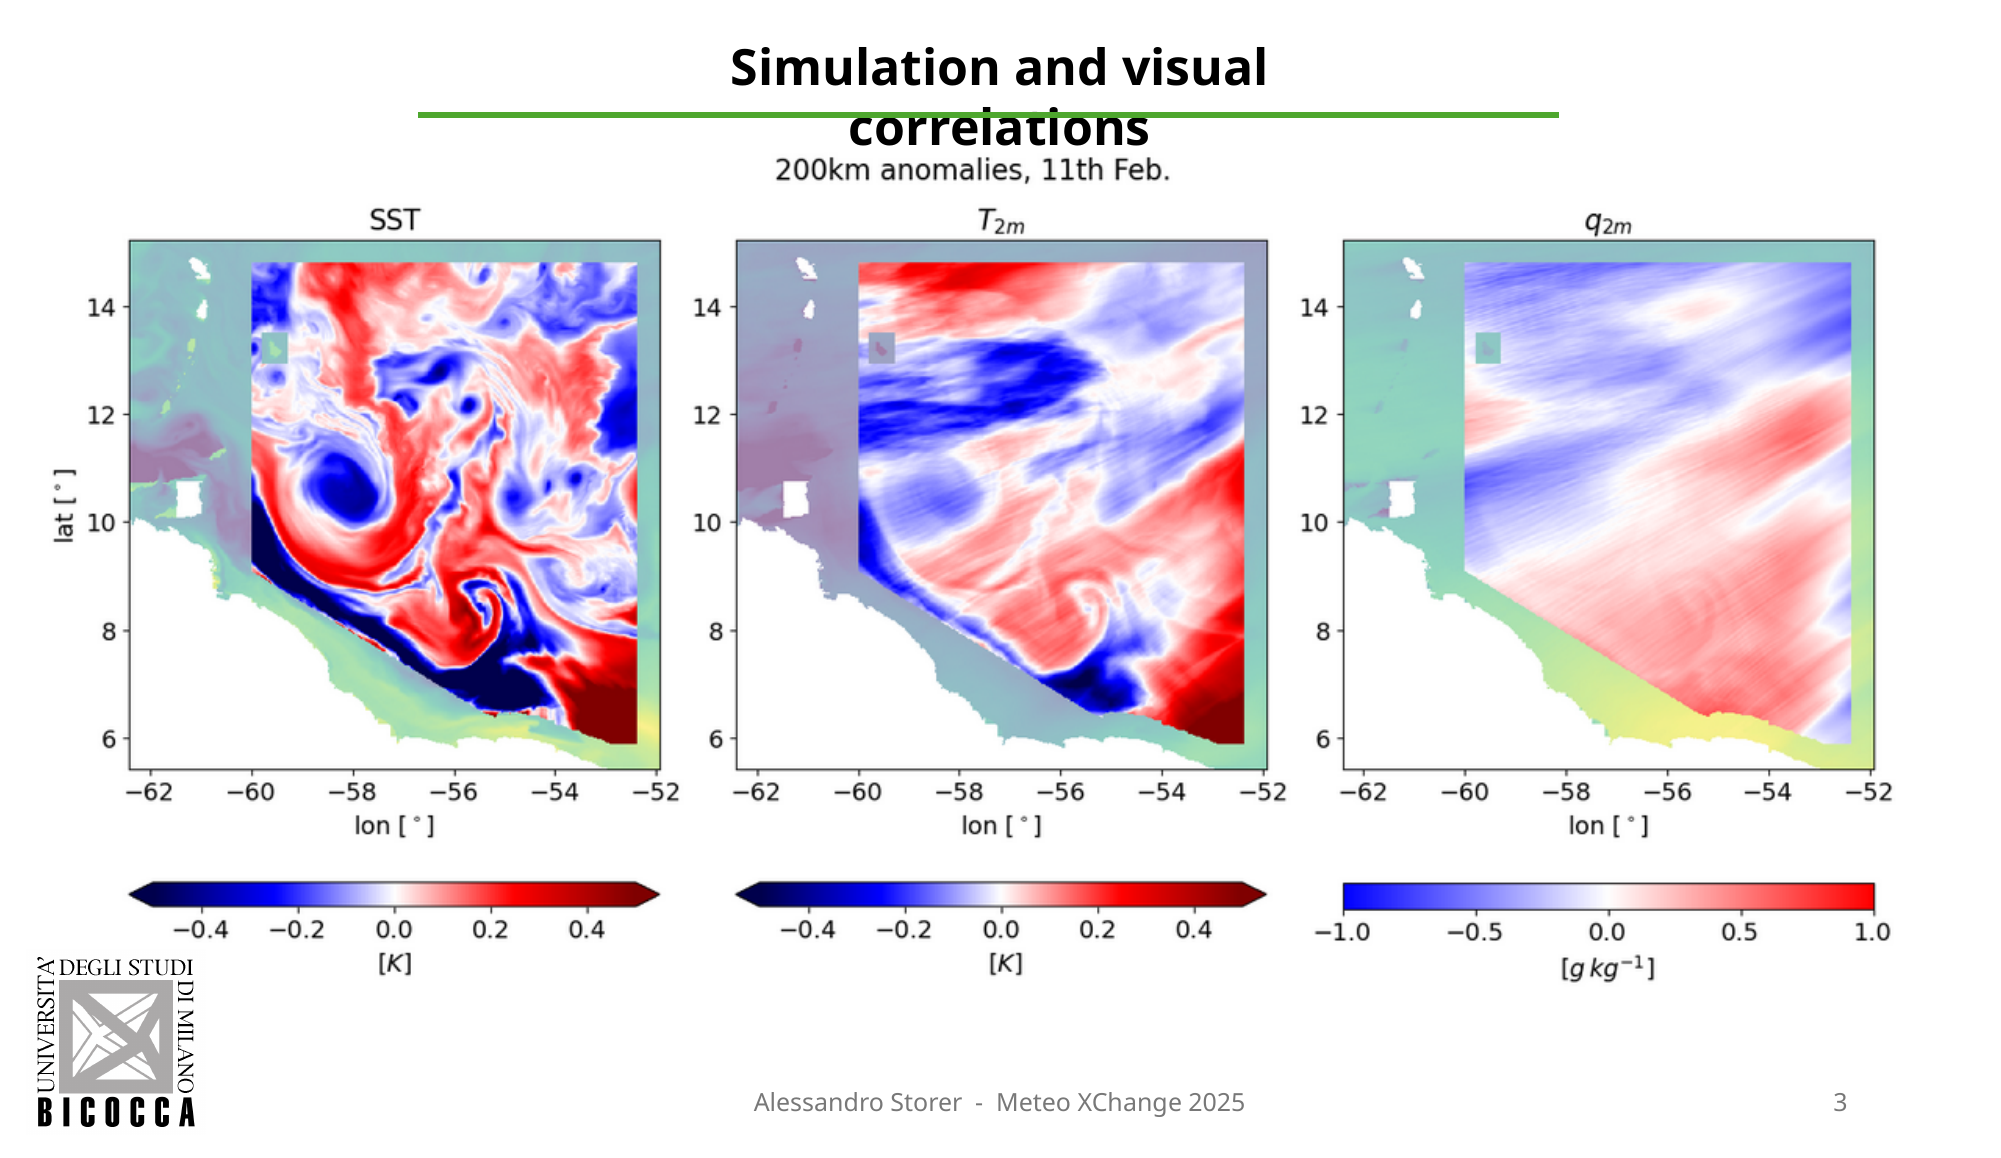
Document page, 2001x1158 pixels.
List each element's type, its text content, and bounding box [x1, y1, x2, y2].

picture [26, 141, 1900, 1135]
footer Alessandro Storer - Meteo XChange 2025 [662, 1072, 1338, 1135]
text_box Simulation and visual correlations [568, 118, 1431, 141]
slide_number 3 [1412, 1072, 1863, 1135]
text_box Simulation and visual correlations [568, 27, 1431, 112]
